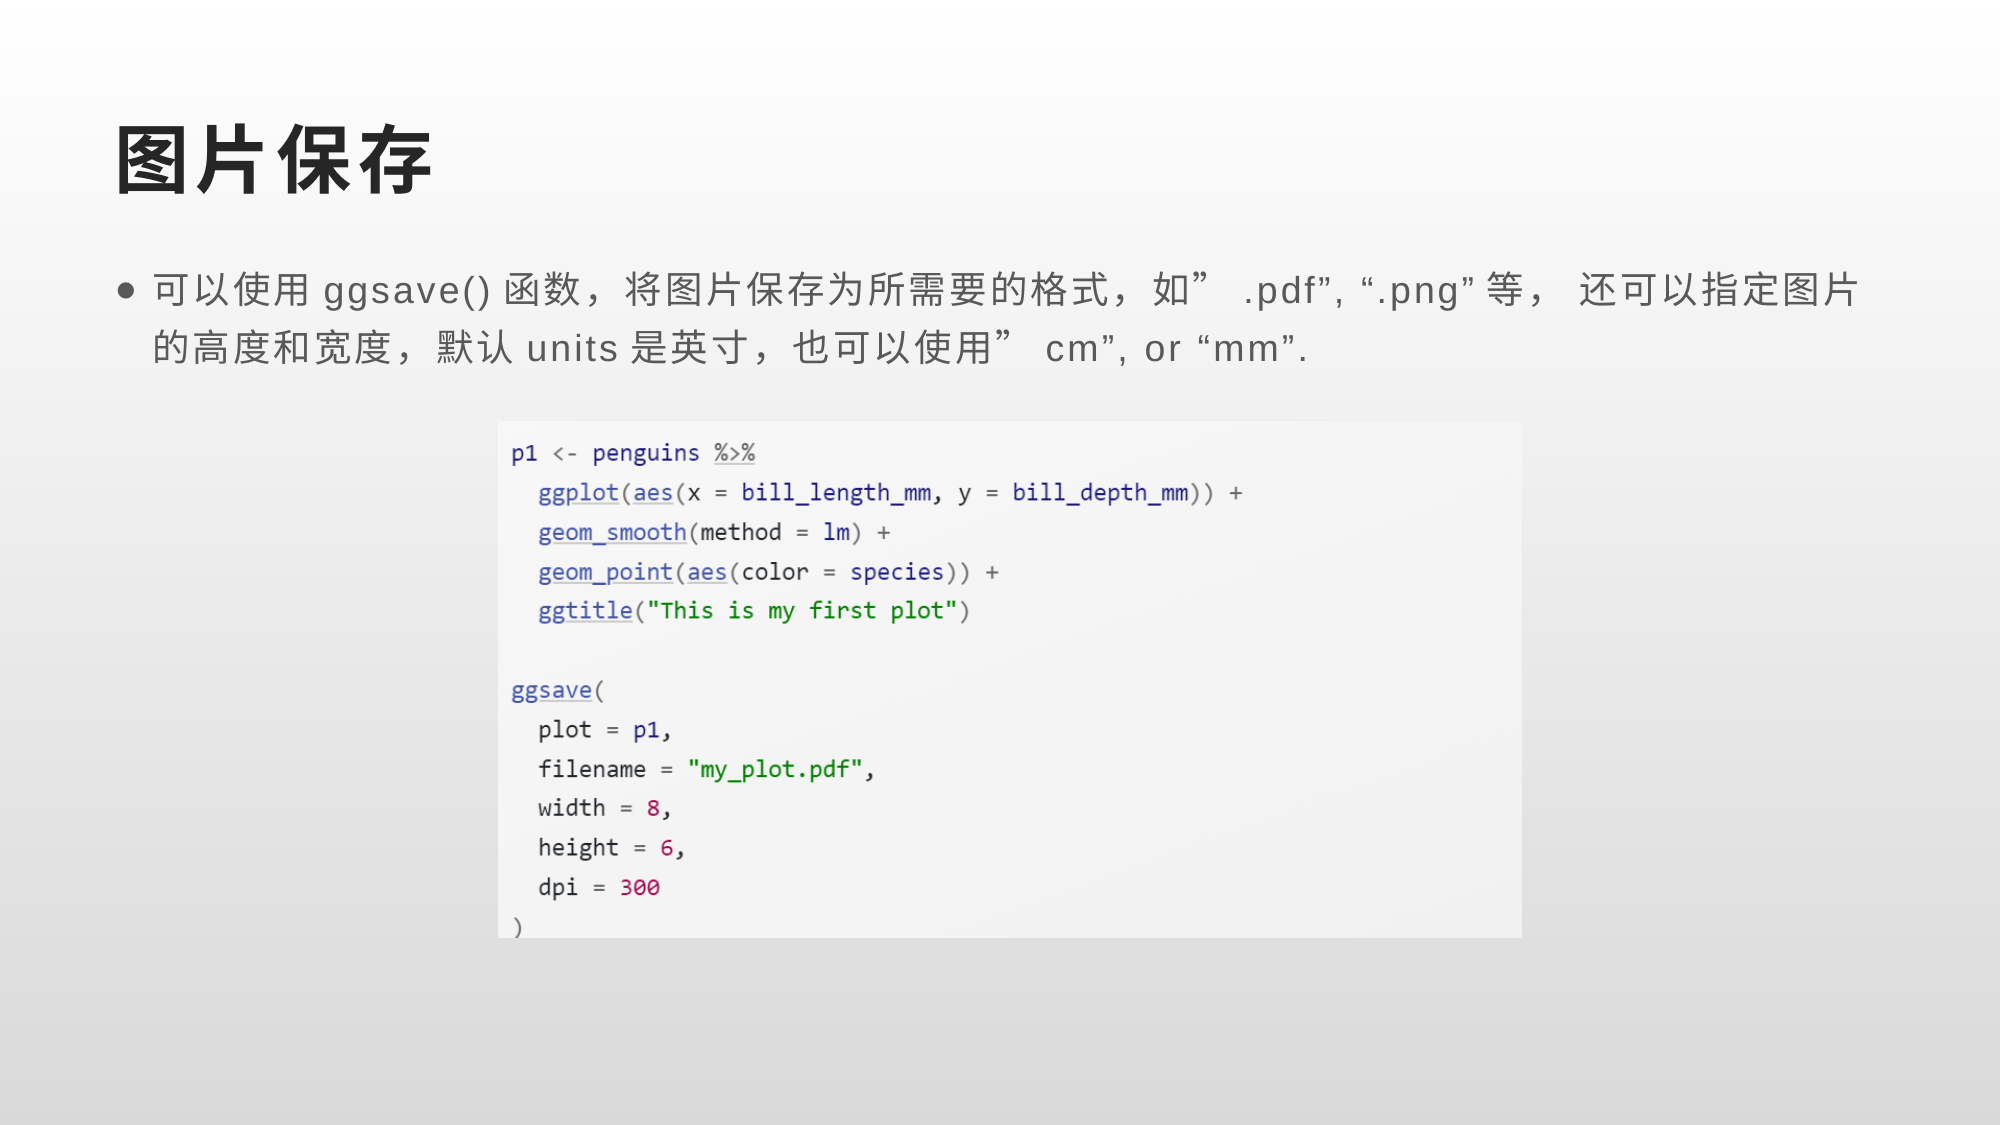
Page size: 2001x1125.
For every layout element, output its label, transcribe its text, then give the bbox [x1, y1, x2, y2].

picture [498, 420, 1522, 938]
list 可以使用ggsave()函数，将图片保存为所需要的格式，如”.pdf”, “.png”等， 还可以指定图片的高度和宽度，默认units是英寸，也可以使用”cm”, or “mm”. [99, 244, 1900, 1026]
title 图片保存 [99, 99, 1900, 216]
